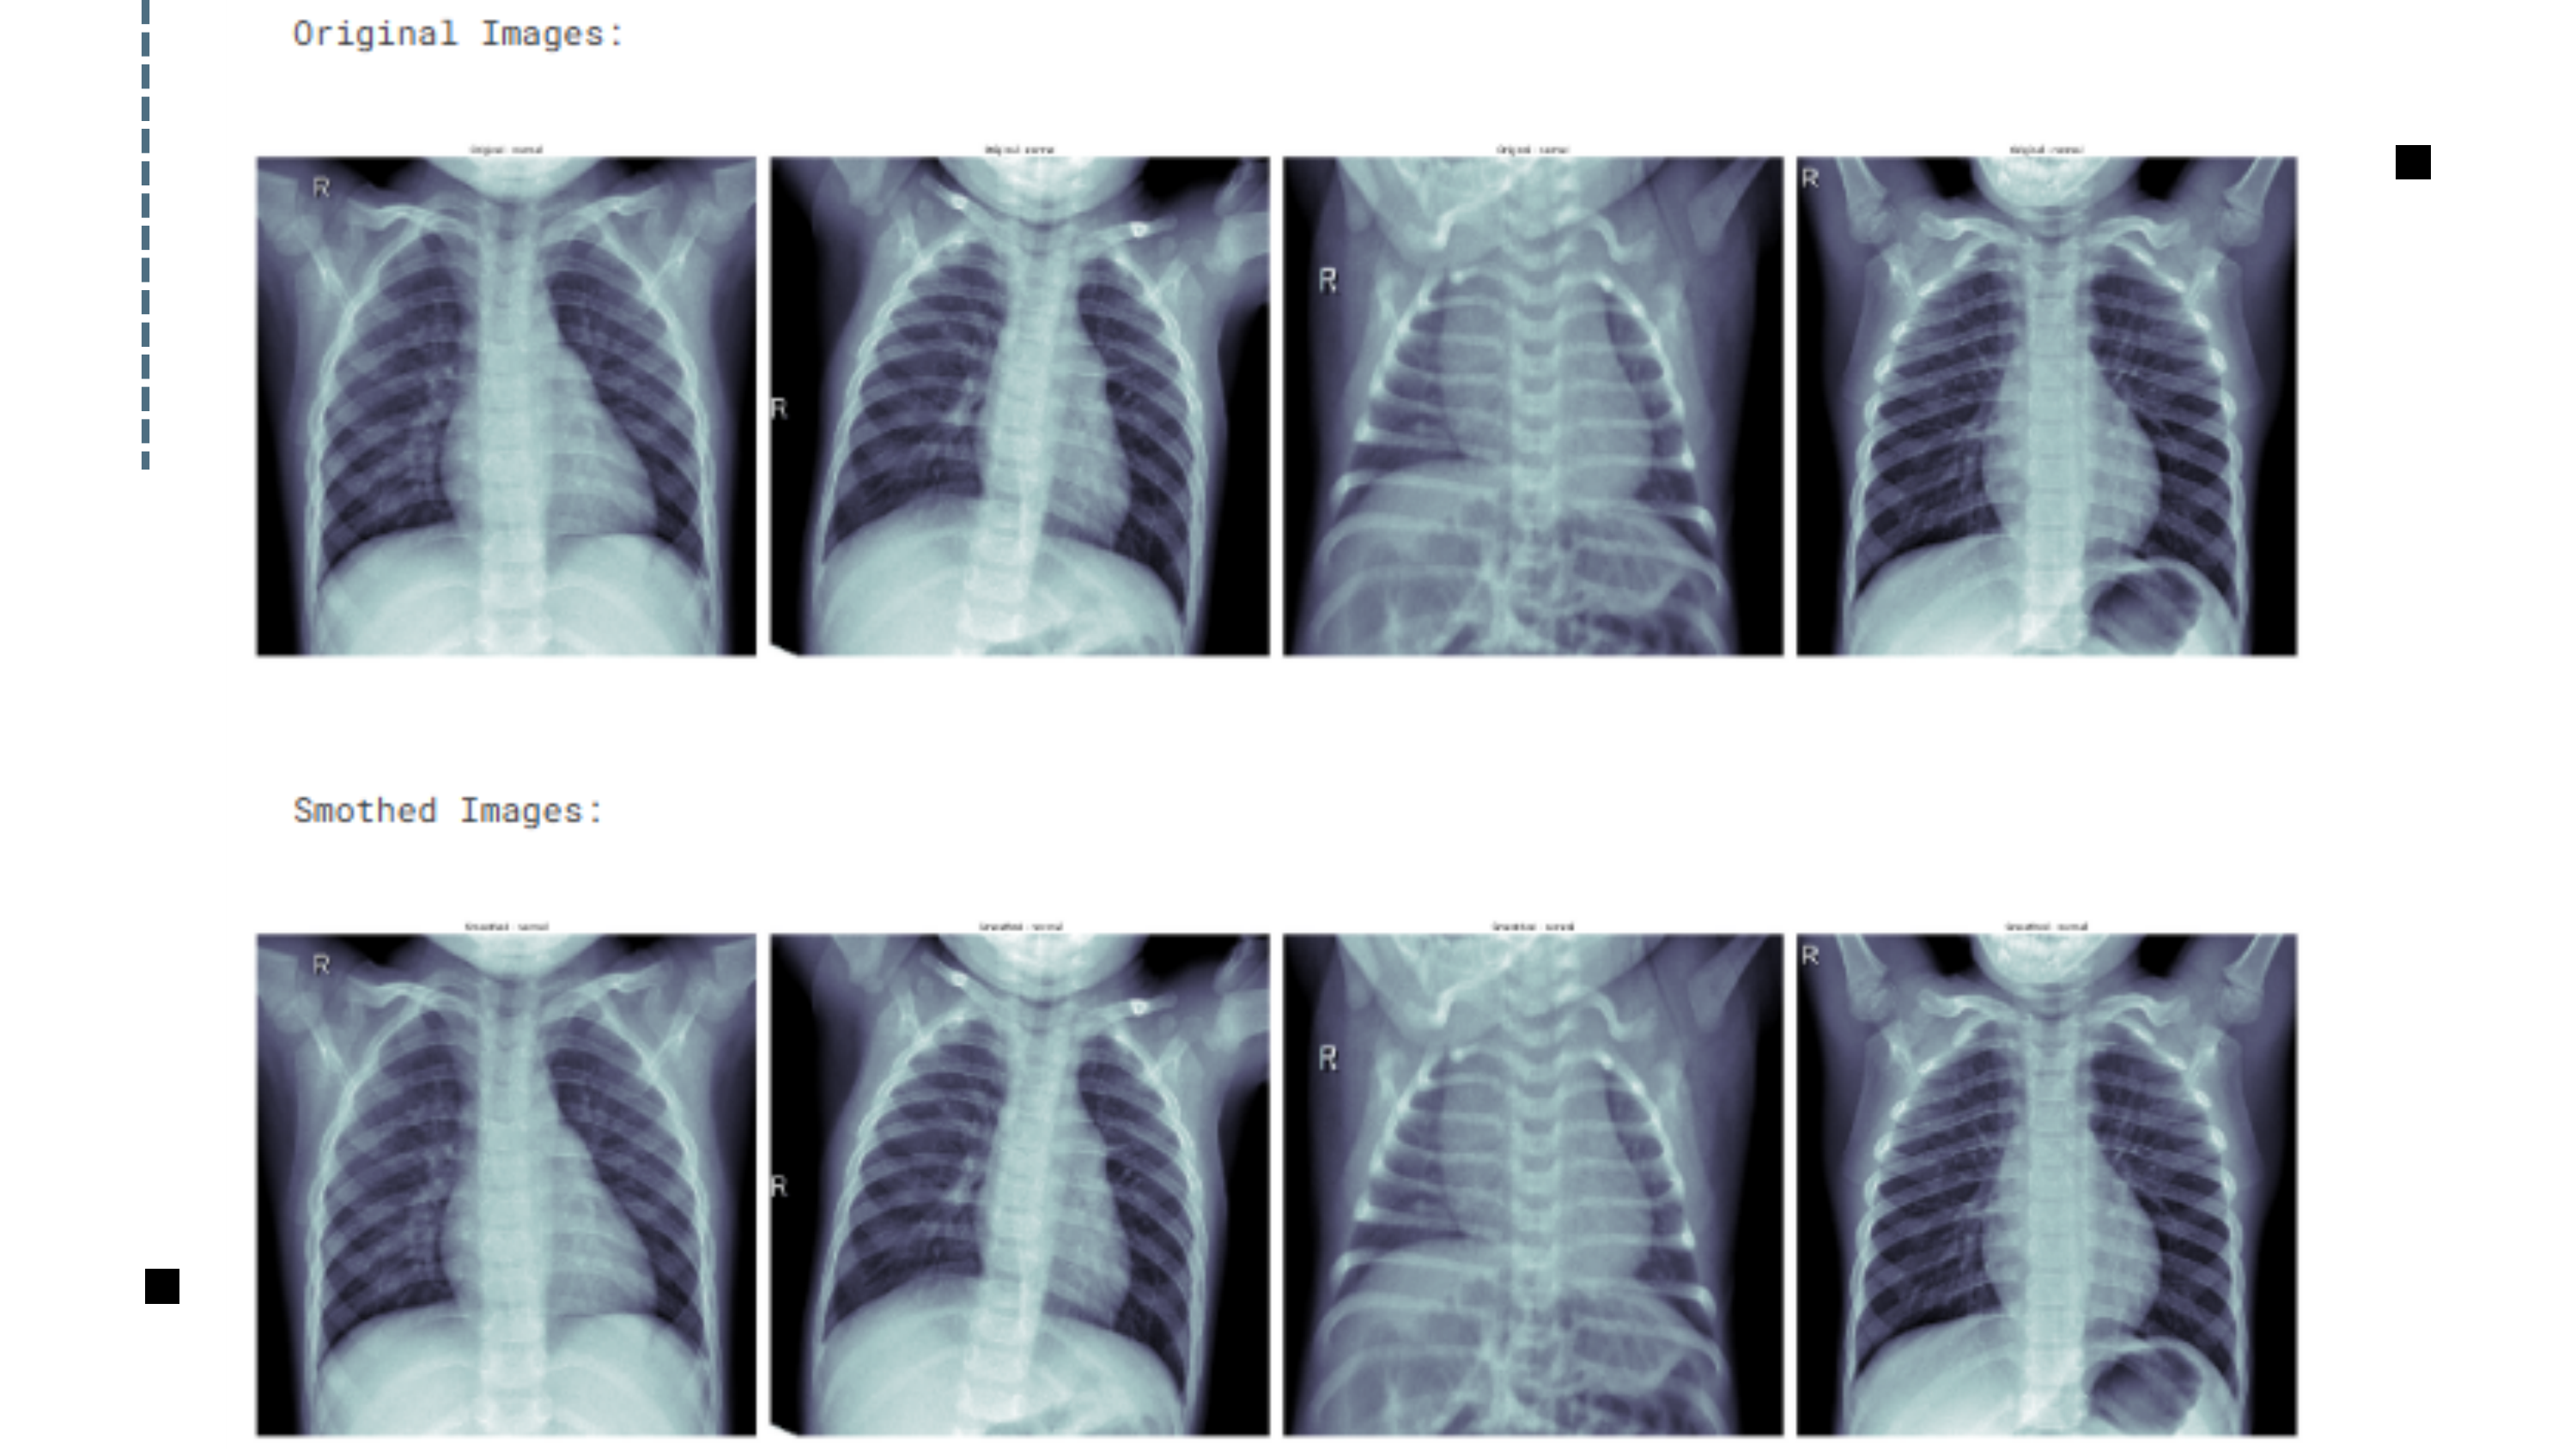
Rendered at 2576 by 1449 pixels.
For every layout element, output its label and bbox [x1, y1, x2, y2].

text_box [225, 0, 2321, 1449]
text_box [2396, 144, 2432, 180]
text_box [144, 1268, 180, 1304]
